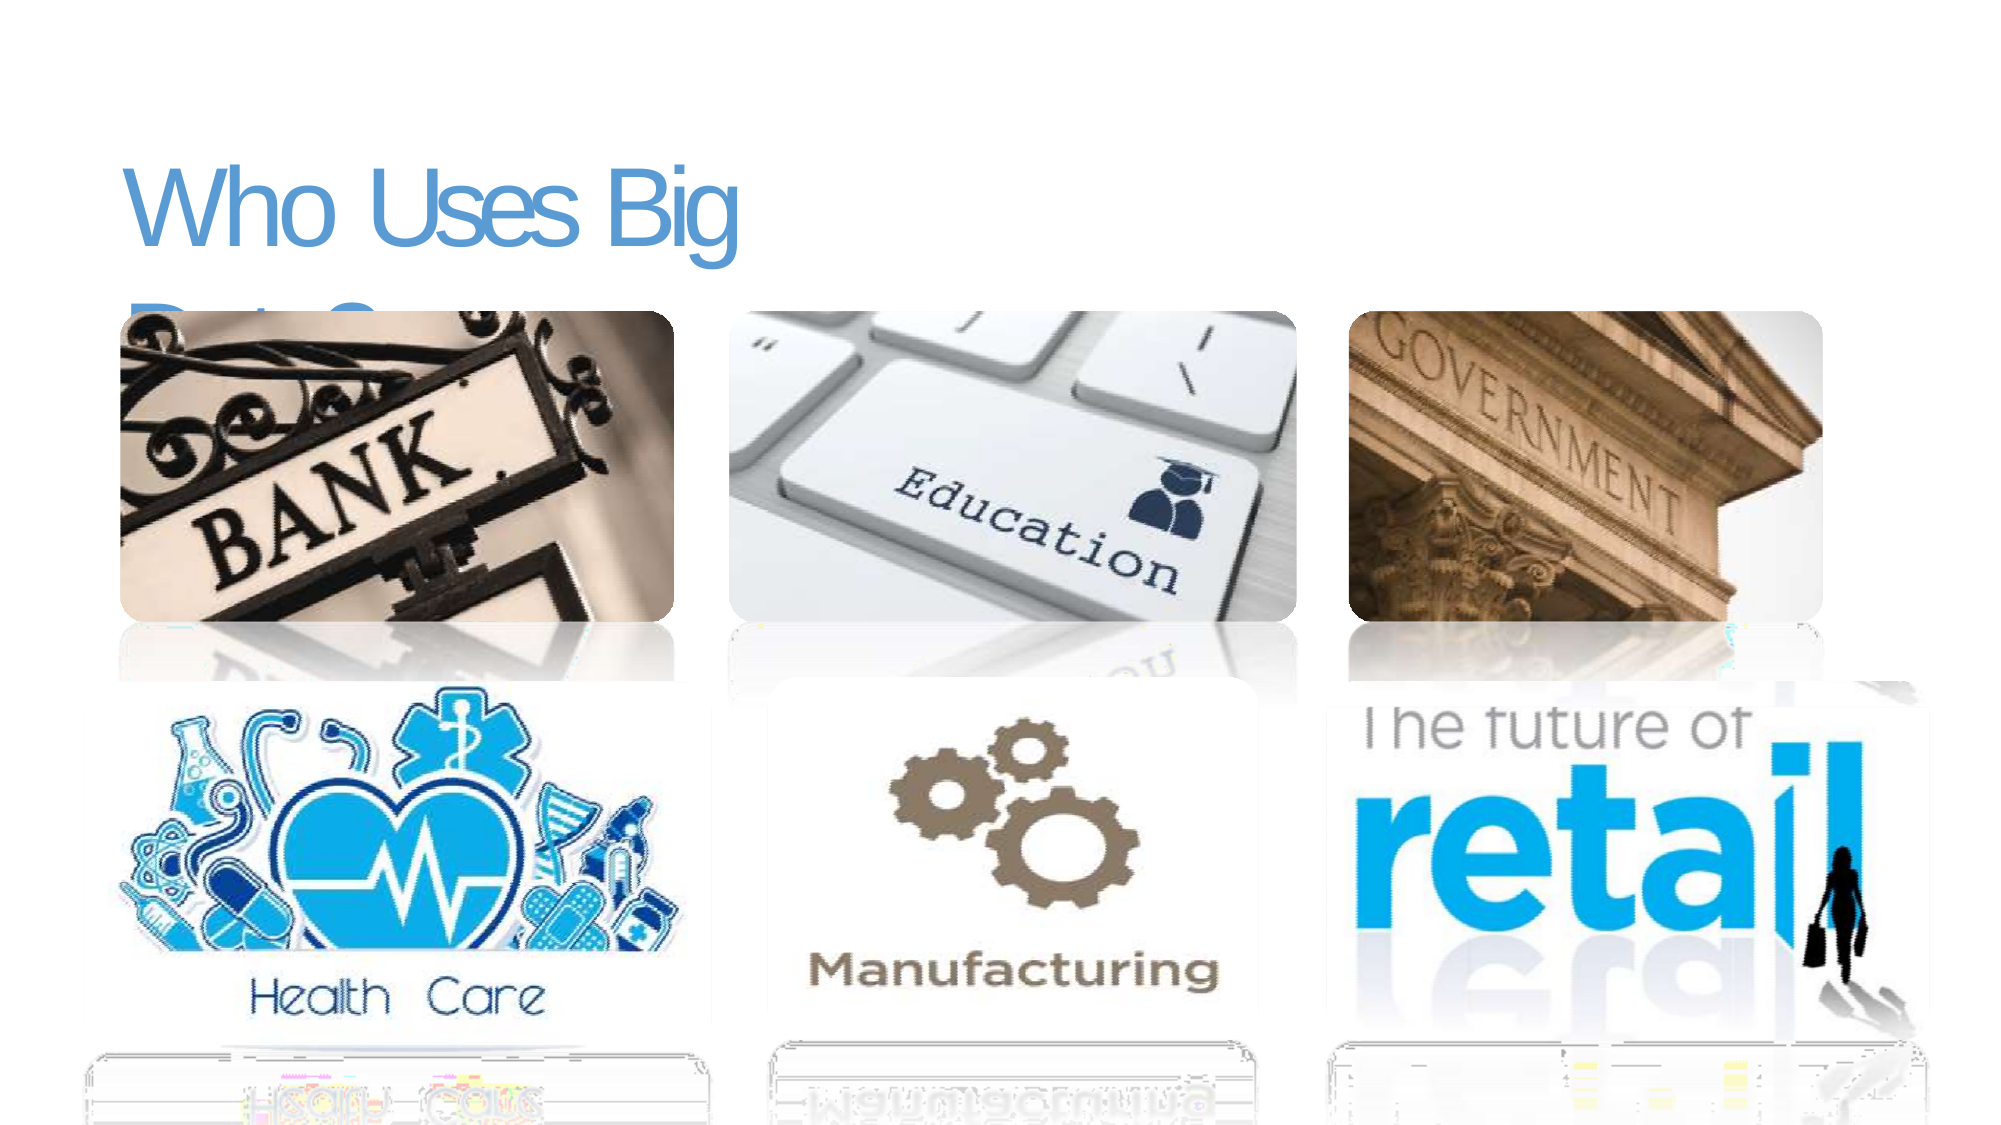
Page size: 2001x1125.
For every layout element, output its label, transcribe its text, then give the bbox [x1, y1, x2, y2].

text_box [1323, 311, 1933, 1125]
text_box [726, 311, 1300, 1125]
text_box Who Uses Big Data? [120, 132, 988, 405]
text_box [81, 311, 715, 1125]
